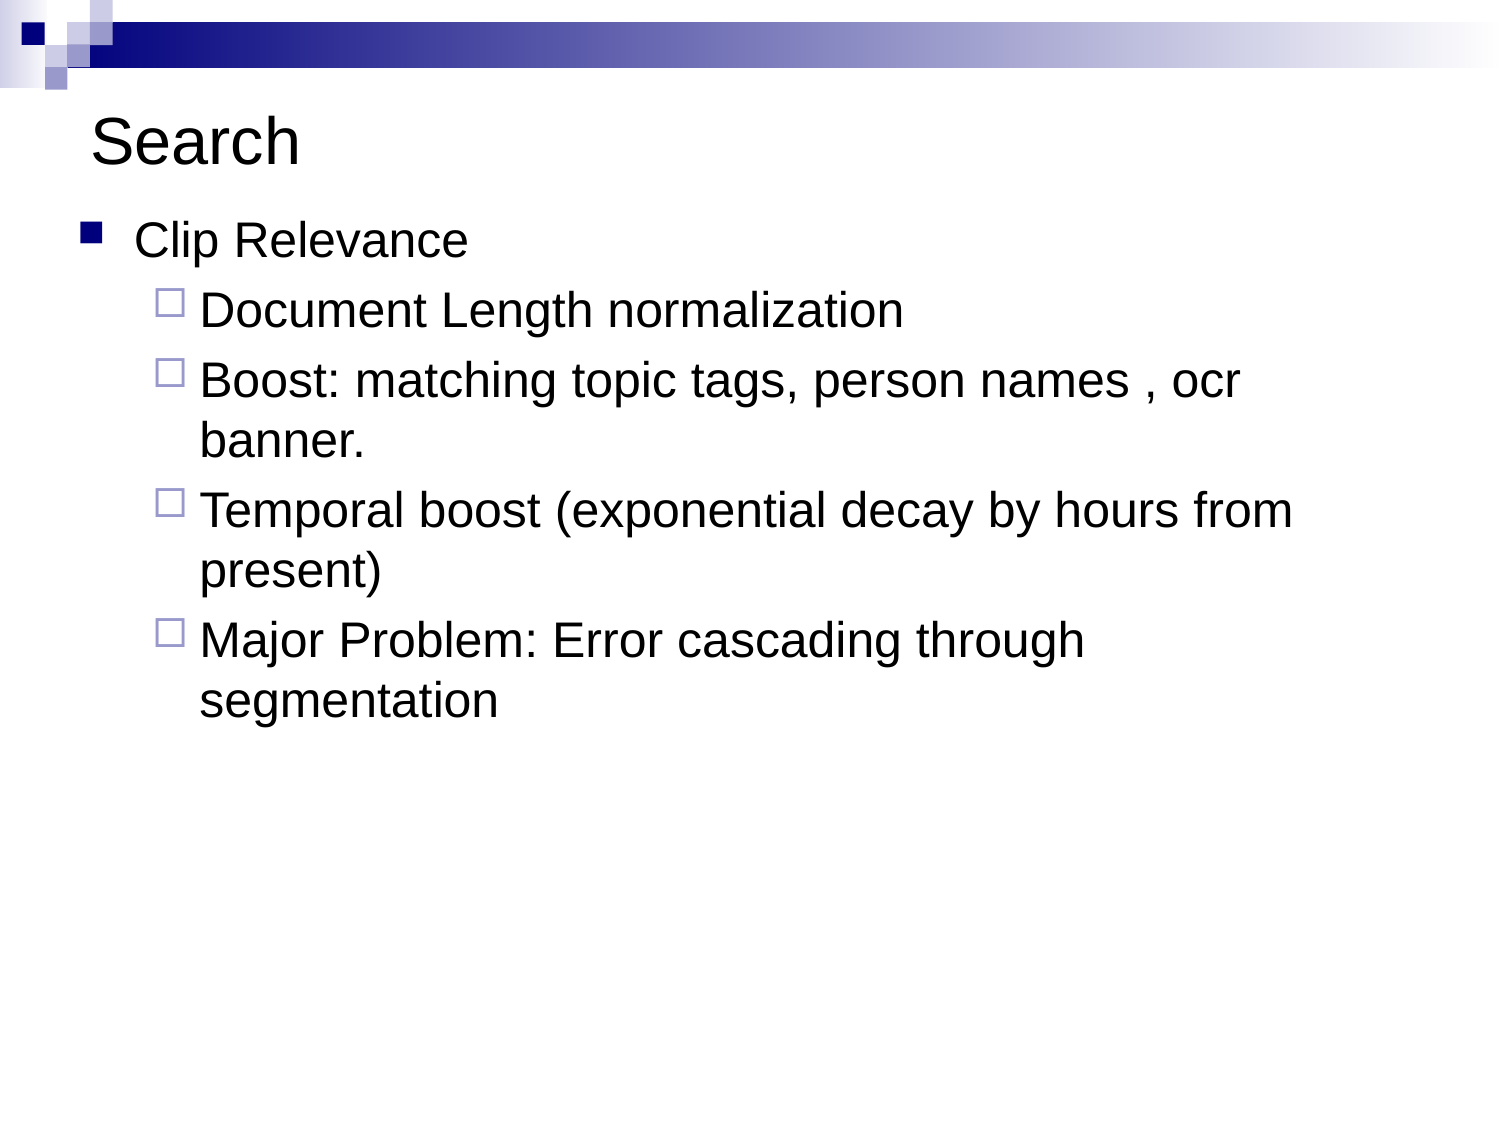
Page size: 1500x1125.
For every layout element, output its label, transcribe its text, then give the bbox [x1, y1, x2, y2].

list Clip Relevance Document Length normalization Boost: matching topic tags, person names , ocr banner. Temporal boost (exponential decay by hours from present) Major Problem: Error cascading through segmentation [62, 200, 1413, 1000]
title Search [75, 75, 1425, 200]
